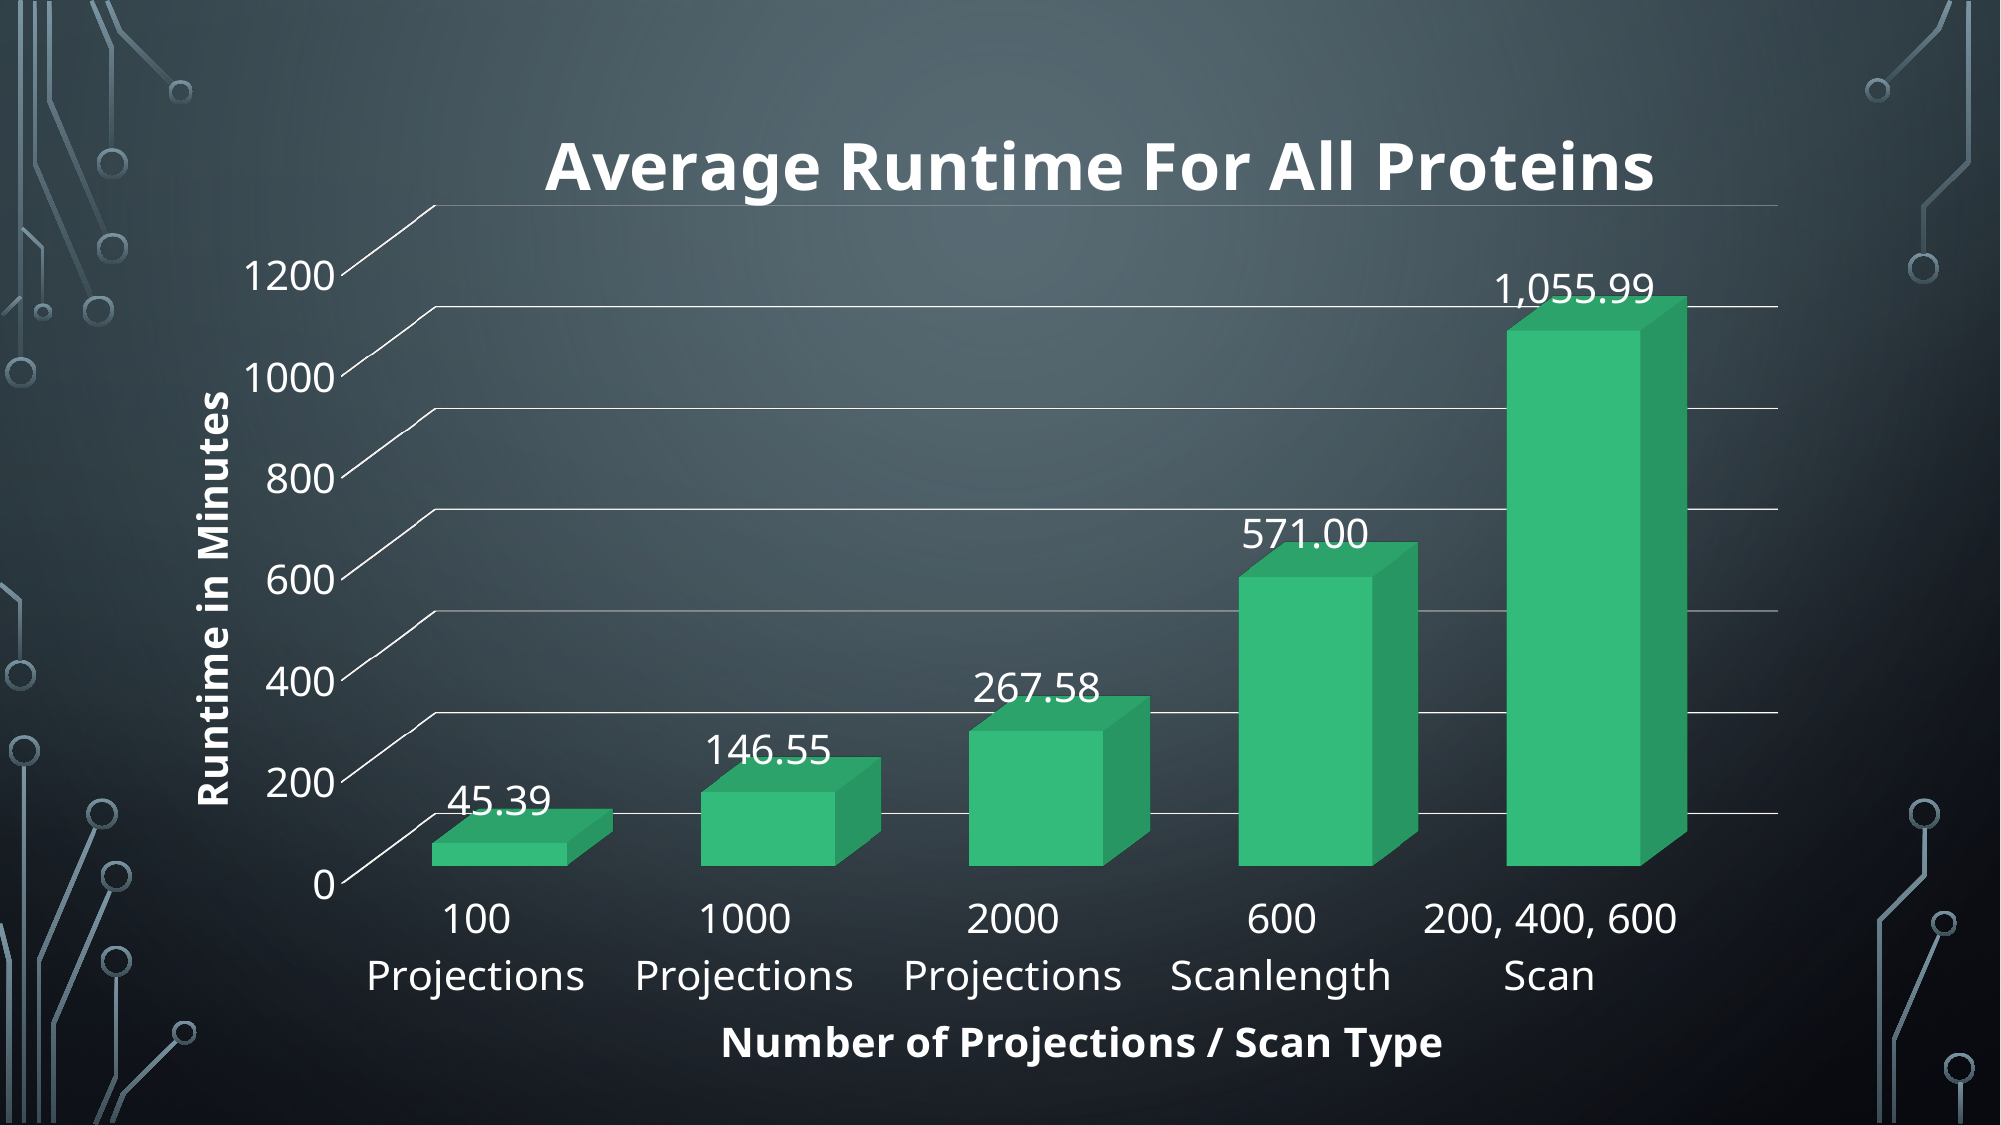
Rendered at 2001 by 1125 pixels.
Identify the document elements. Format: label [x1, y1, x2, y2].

chart [169, 65, 1831, 1083]
